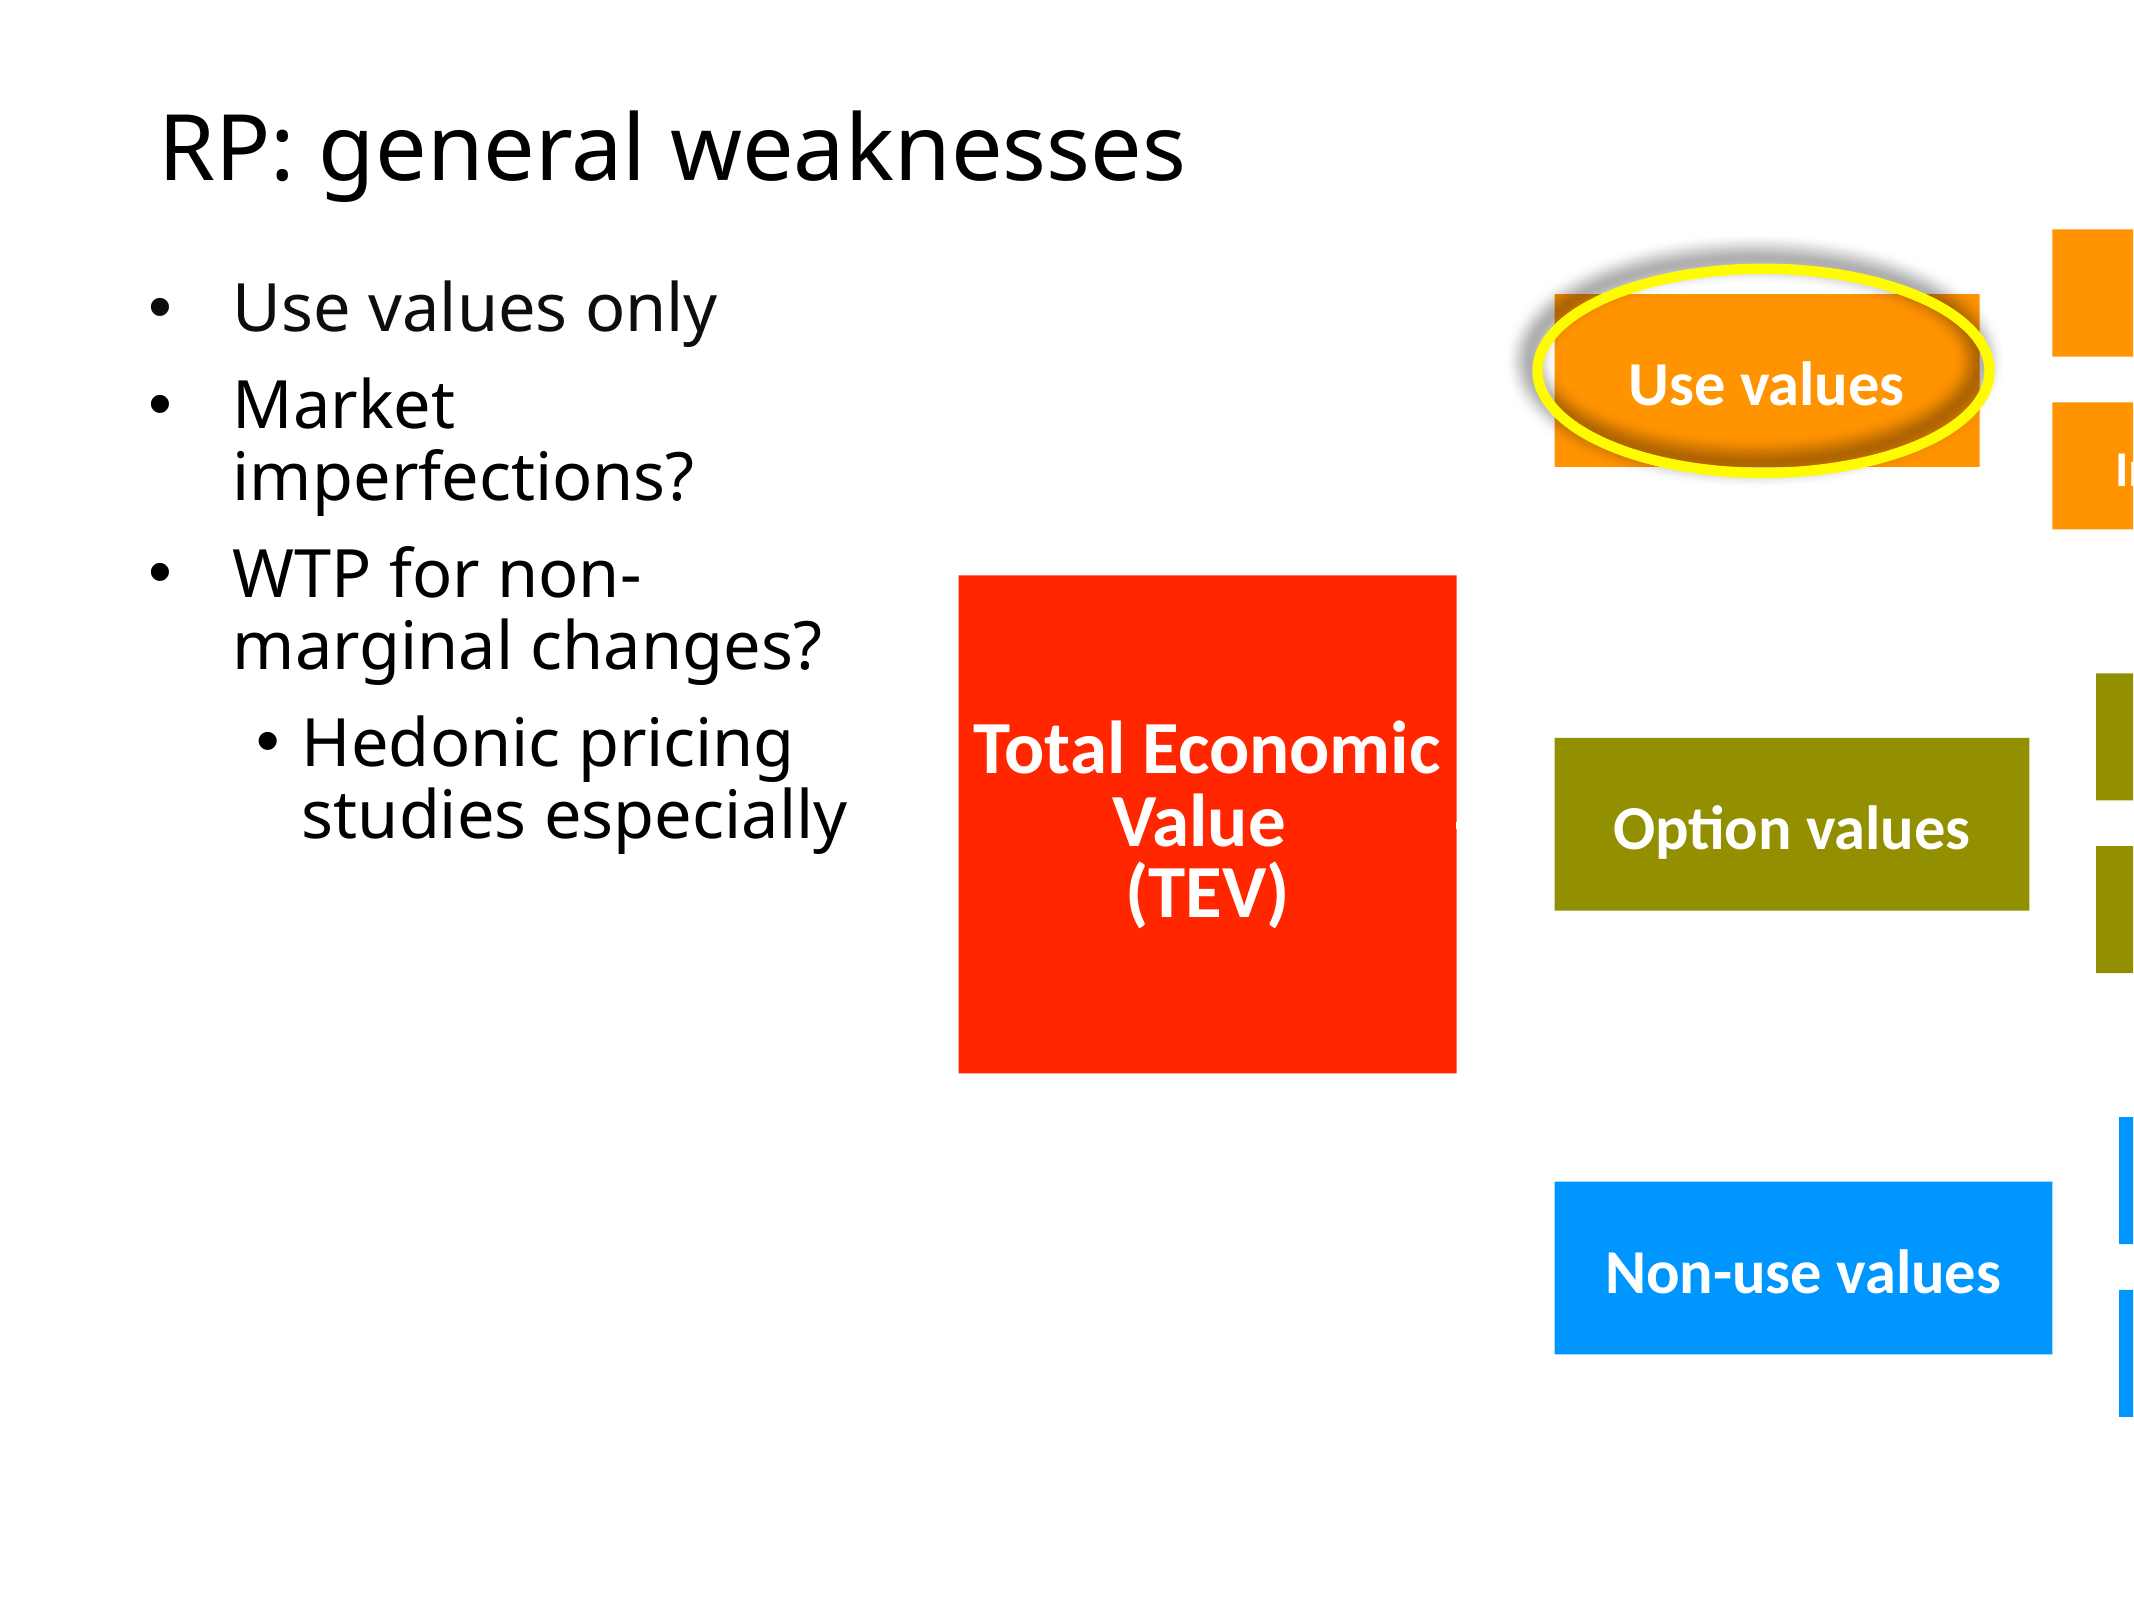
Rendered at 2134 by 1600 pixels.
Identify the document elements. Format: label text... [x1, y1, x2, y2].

title RP: general weaknesses [143, 0, 1984, 305]
list Use values only Market imperfections? WTP for non-marginal changes? Hedonic pricing studies especially [133, 266, 912, 1200]
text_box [958, 150, 2134, 1418]
